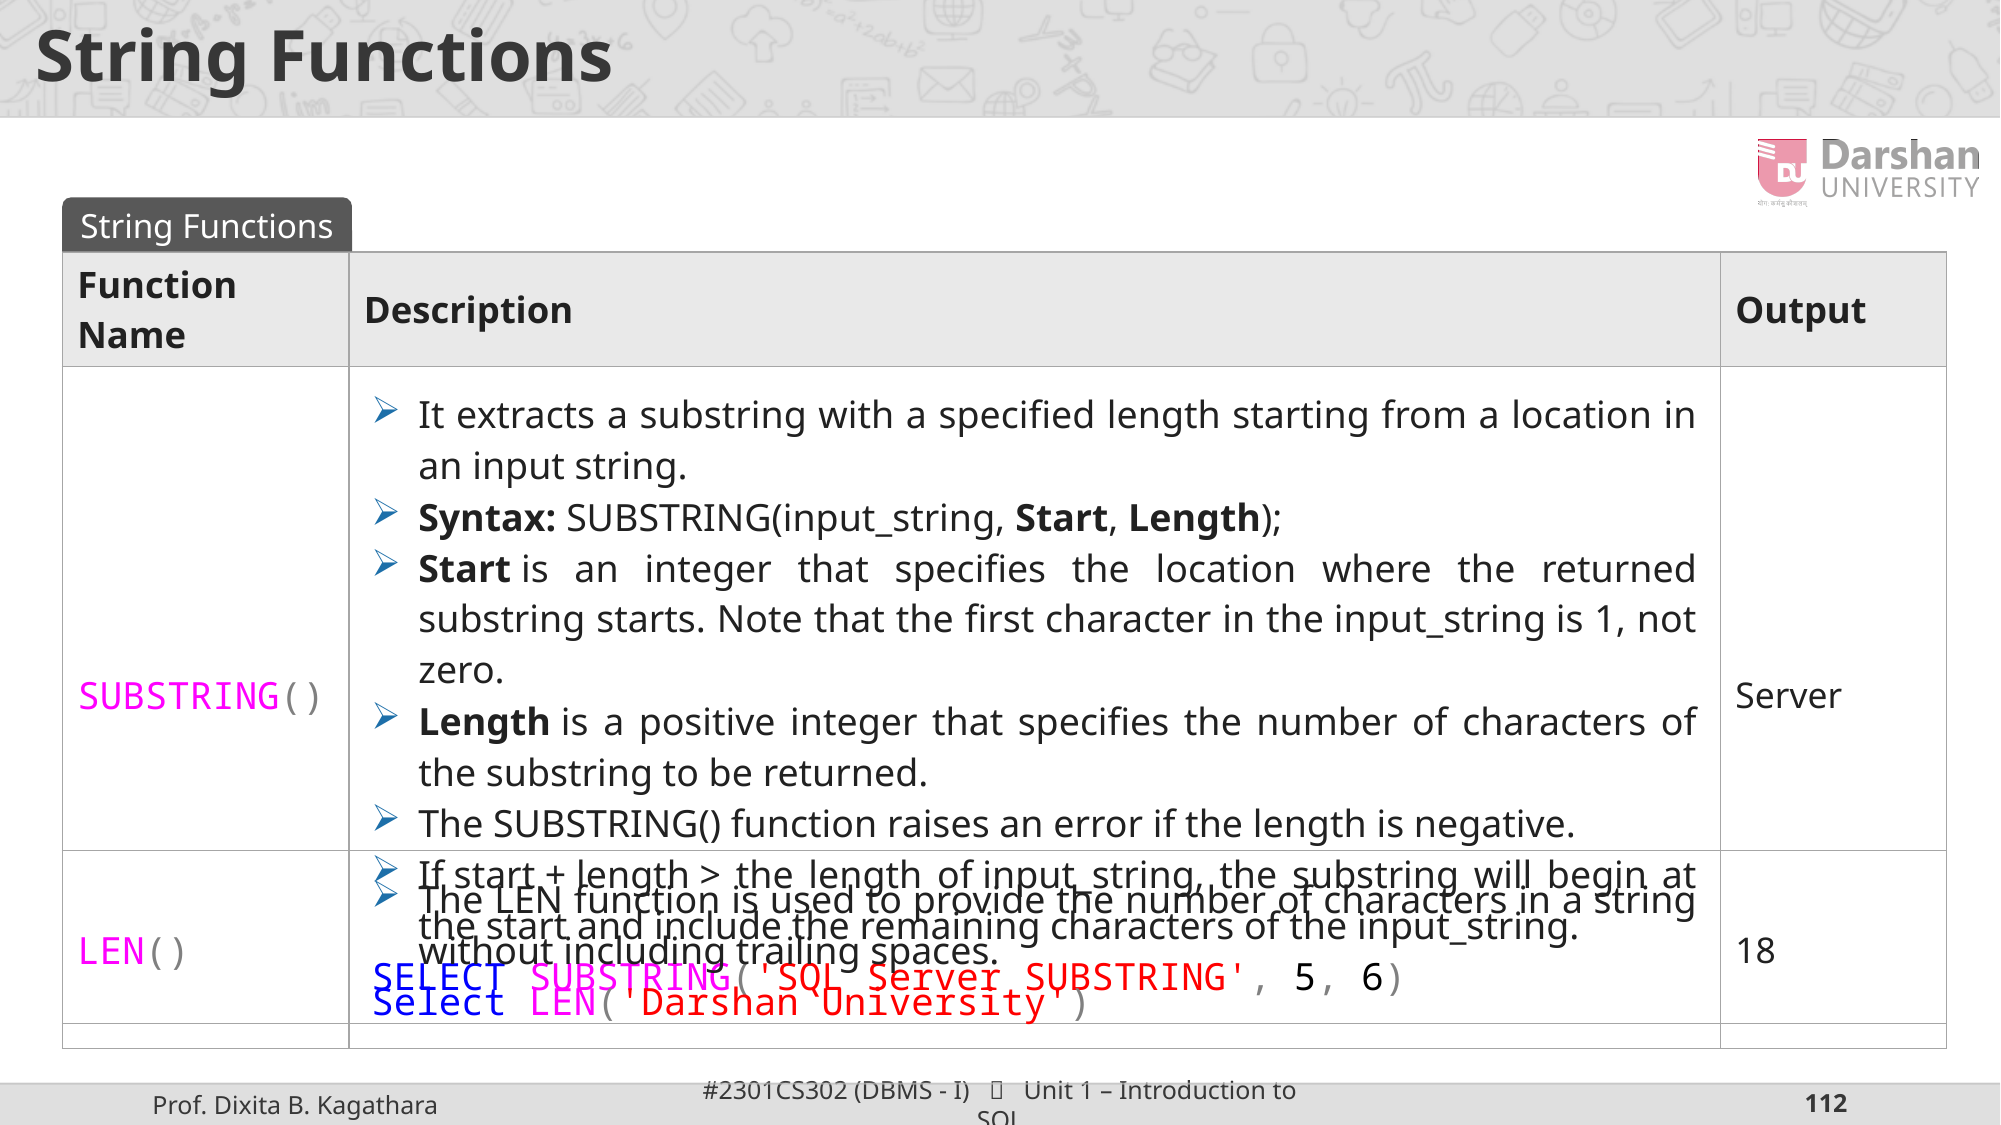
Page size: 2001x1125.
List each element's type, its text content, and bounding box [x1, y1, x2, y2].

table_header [63, 851, 348, 1048]
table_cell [350, 367, 1720, 850]
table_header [1721, 851, 1946, 1048]
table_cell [63, 367, 348, 850]
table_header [350, 851, 1720, 1048]
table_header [350, 253, 1720, 366]
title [0, 0, 2000, 117]
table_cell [1721, 367, 1946, 850]
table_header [63, 253, 348, 366]
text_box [61, 196, 354, 253]
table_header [1721, 253, 1946, 366]
text_box Select into [1758, 139, 1979, 207]
